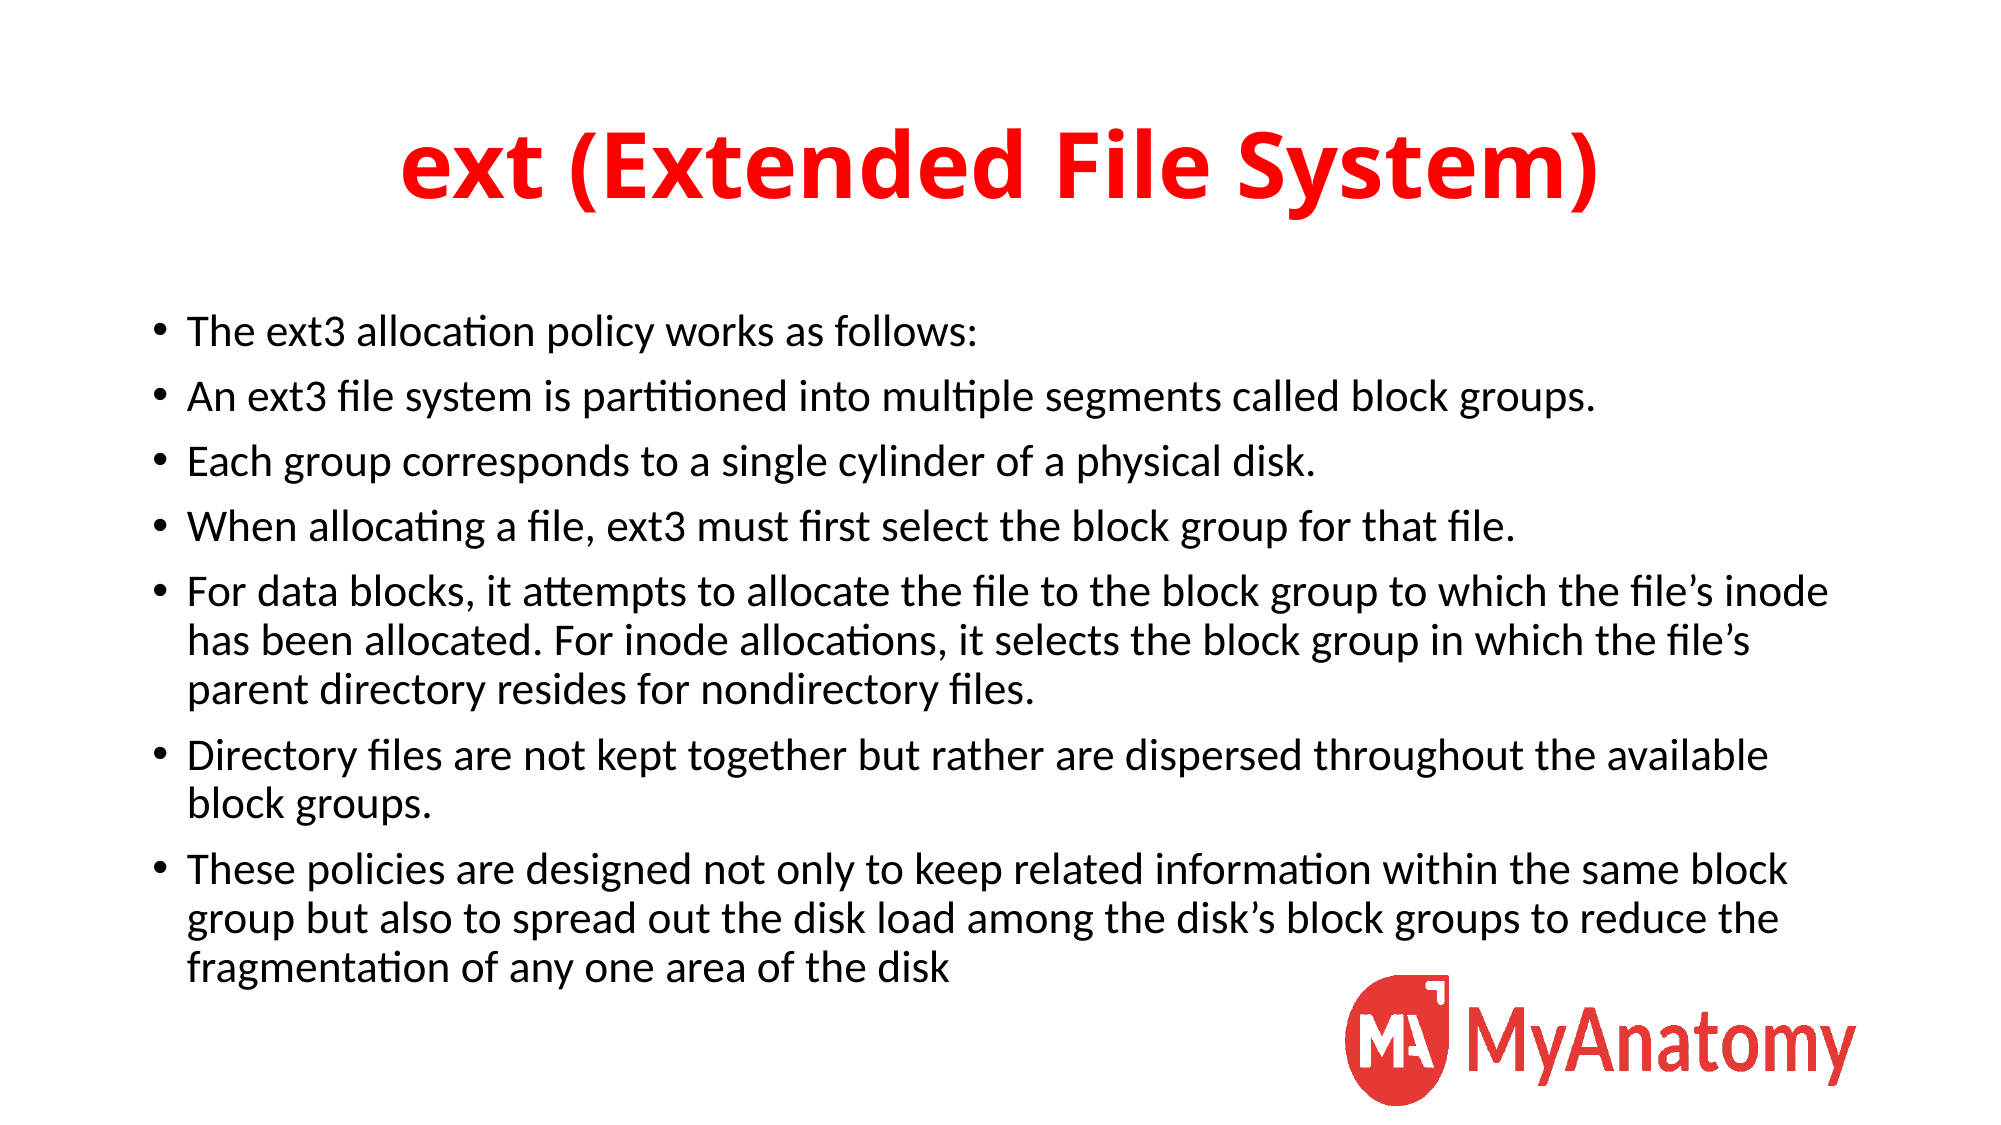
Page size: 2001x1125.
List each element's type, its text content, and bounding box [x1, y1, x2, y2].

title ext (Extended File System) [137, 59, 1863, 278]
picture [1337, 1014, 1863, 1125]
list The ext3 allocation policy works as follows: An ext3 file system is partitioned into multiple segments called block groups. Each group corresponds to a single cylinder of a physical disk. When allocating a file, ext3 must first select the block group for that file. For data blocks, it attempts to allocate the file to the block group to which the file’s inode has been allocated. For inode allocations, it selects the block group in which the file’s parent directory resides for nondirectory files. Directory files are not kept together but rather are dispersed throughout the available block groups. These policies are designed not only to keep related information within the same block group but also to spread out the disk load among the disk’s block groups to reduce the fragmentation of any one area of the disk [137, 299, 1863, 1014]
